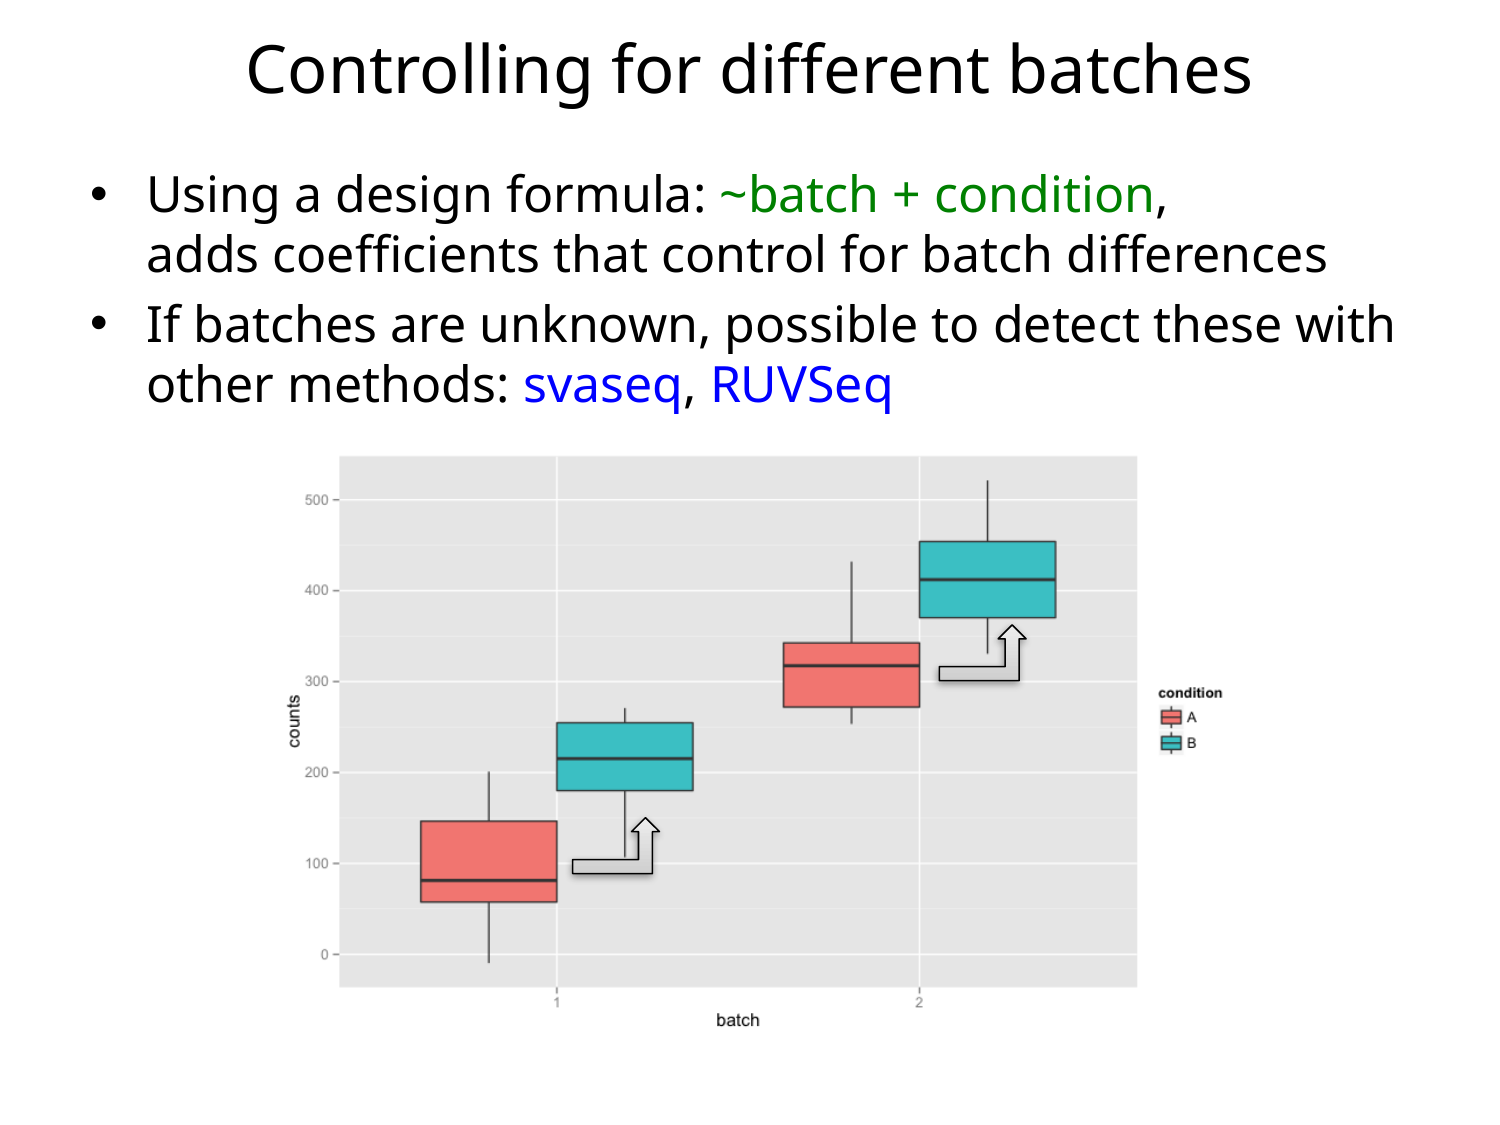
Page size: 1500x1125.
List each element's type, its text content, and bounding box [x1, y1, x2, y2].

list Using a design formula: ~batch + condition, adds coefficients that control for batch differences If batches are unknown, possible to detect these with other methods: svaseq, RUVSeq [75, 155, 1425, 477]
picture [273, 436, 1234, 1039]
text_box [572, 624, 1027, 874]
title Controlling for different batches [75, 4, 1425, 130]
